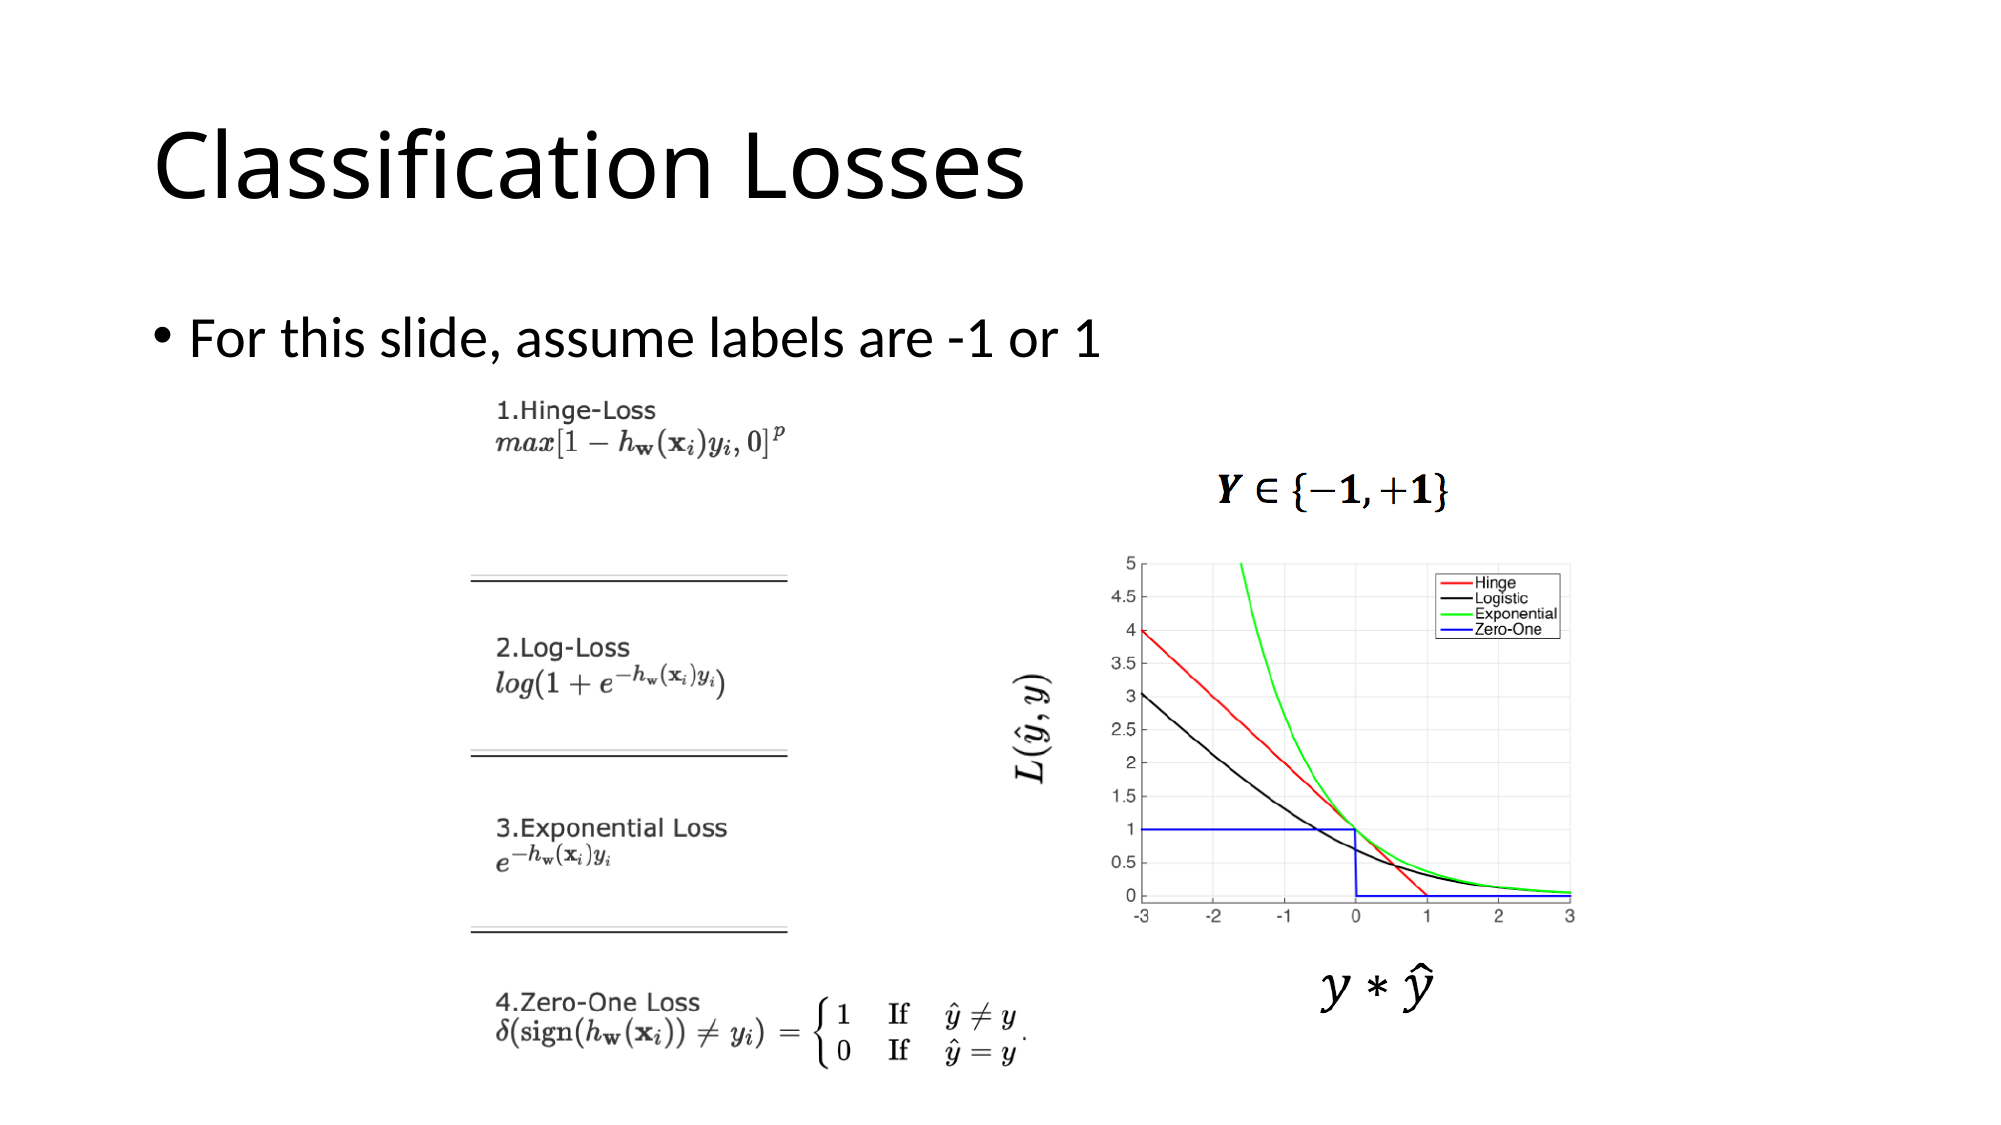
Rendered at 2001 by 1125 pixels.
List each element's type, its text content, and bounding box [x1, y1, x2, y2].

picture [467, 366, 1642, 1094]
title Classification Losses [137, 59, 1863, 278]
list For this slide, assume labels are -1 or 1 [137, 299, 1863, 1014]
